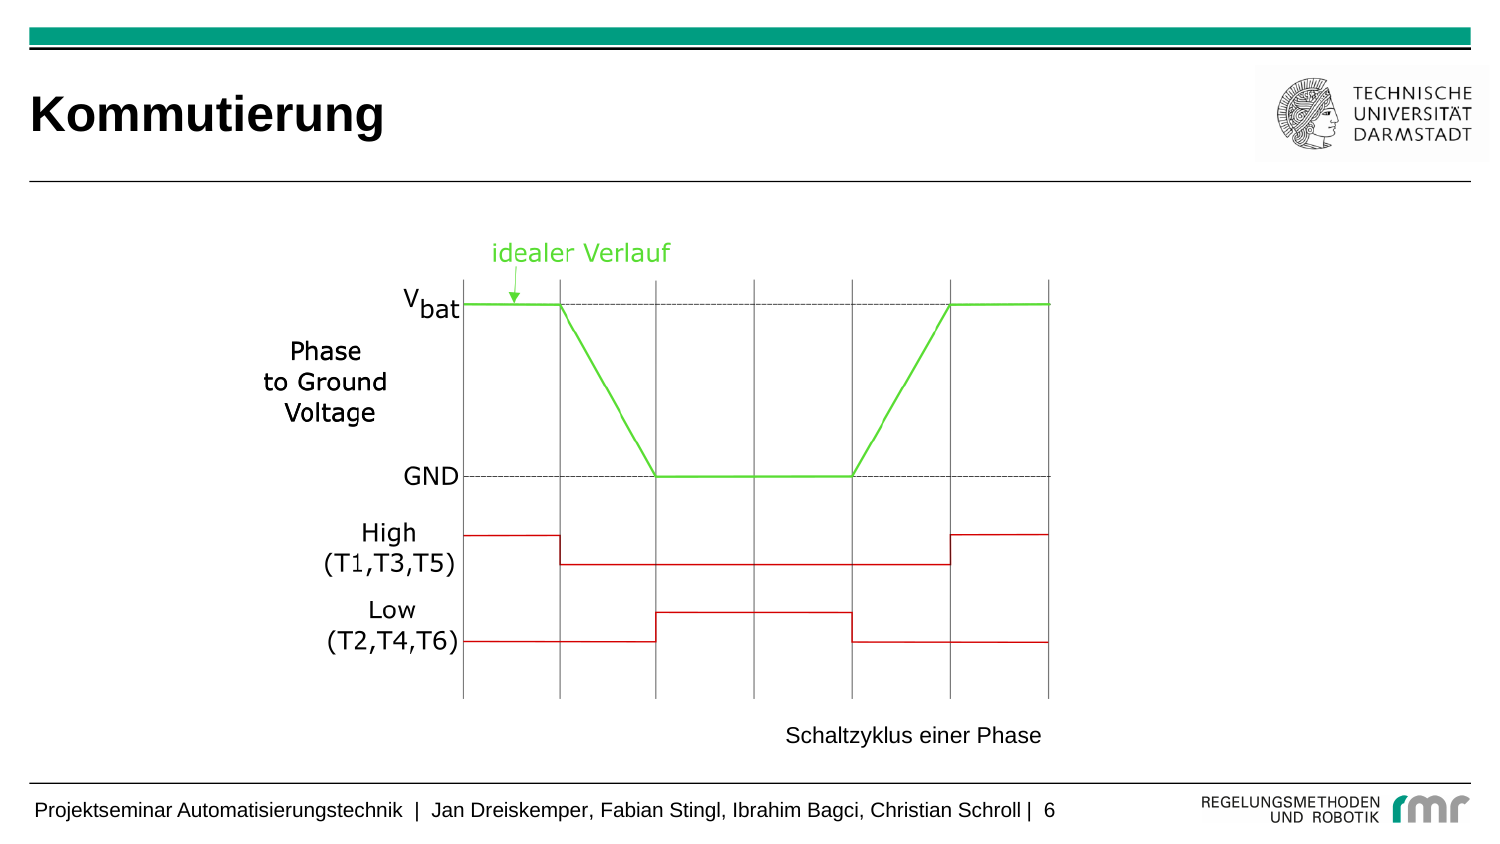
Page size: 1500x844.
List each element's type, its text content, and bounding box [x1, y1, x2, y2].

picture [1202, 795, 1470, 823]
picture [1255, 65, 1490, 162]
picture [253, 220, 1146, 718]
text_box Schaltzyklus einer Phase [785, 726, 1128, 765]
title Kommutierung [29, 60, 1149, 164]
